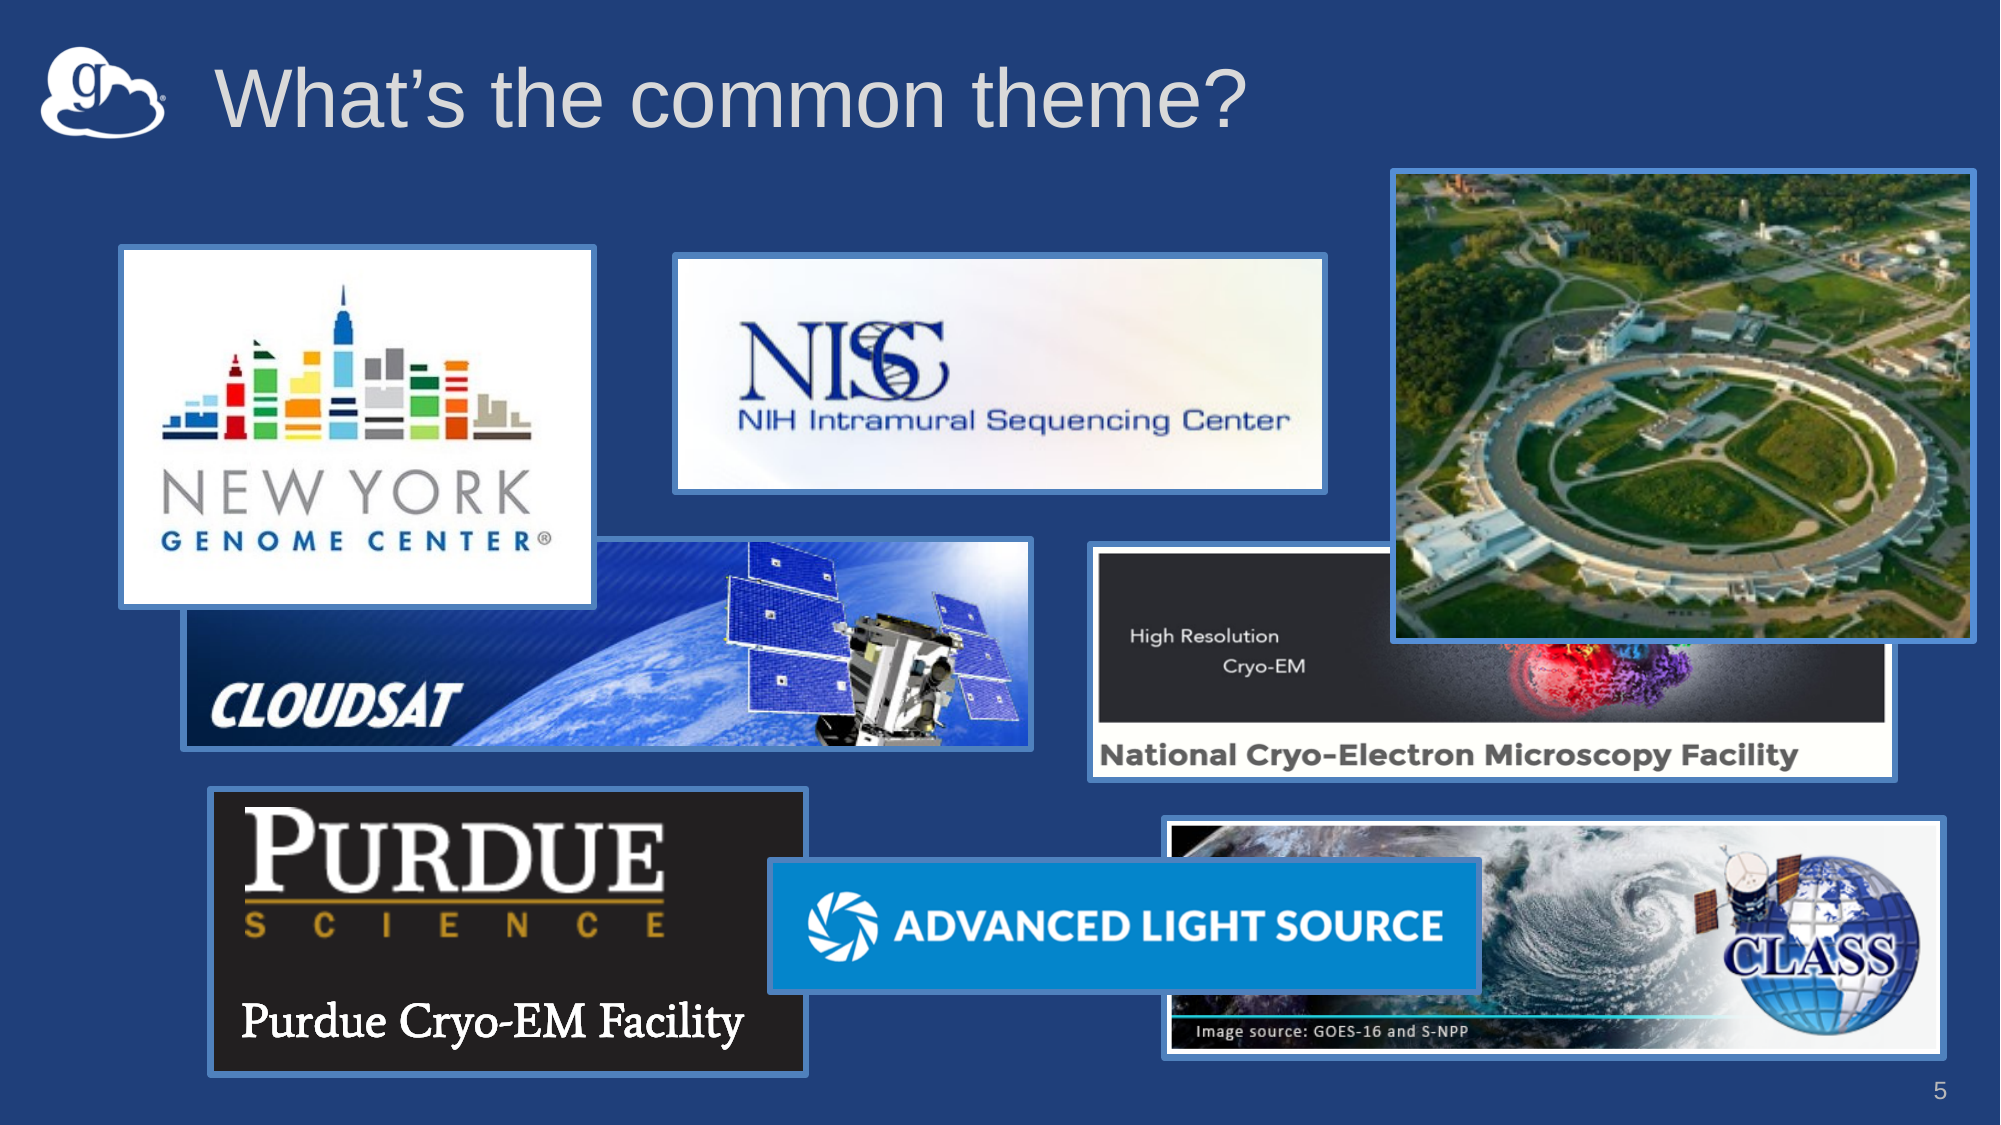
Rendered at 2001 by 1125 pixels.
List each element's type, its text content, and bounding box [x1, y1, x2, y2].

picture [807, 891, 880, 963]
picture [1210, 910, 1266, 942]
slide_number 5 [1892, 1067, 1989, 1112]
picture [1275, 909, 1361, 943]
picture [894, 910, 987, 942]
picture [1178, 909, 1206, 943]
picture [983, 910, 1044, 942]
picture [1422, 910, 1443, 942]
picture [1392, 909, 1419, 943]
picture [123, 250, 1029, 747]
picture [1047, 909, 1131, 943]
picture [1167, 820, 1941, 1055]
picture [1093, 174, 1971, 778]
picture [213, 791, 804, 1072]
picture [1367, 910, 1392, 942]
picture [36, 44, 169, 143]
picture [1142, 910, 1175, 942]
picture [678, 258, 1322, 489]
title What’s the common theme? [199, 0, 2000, 188]
